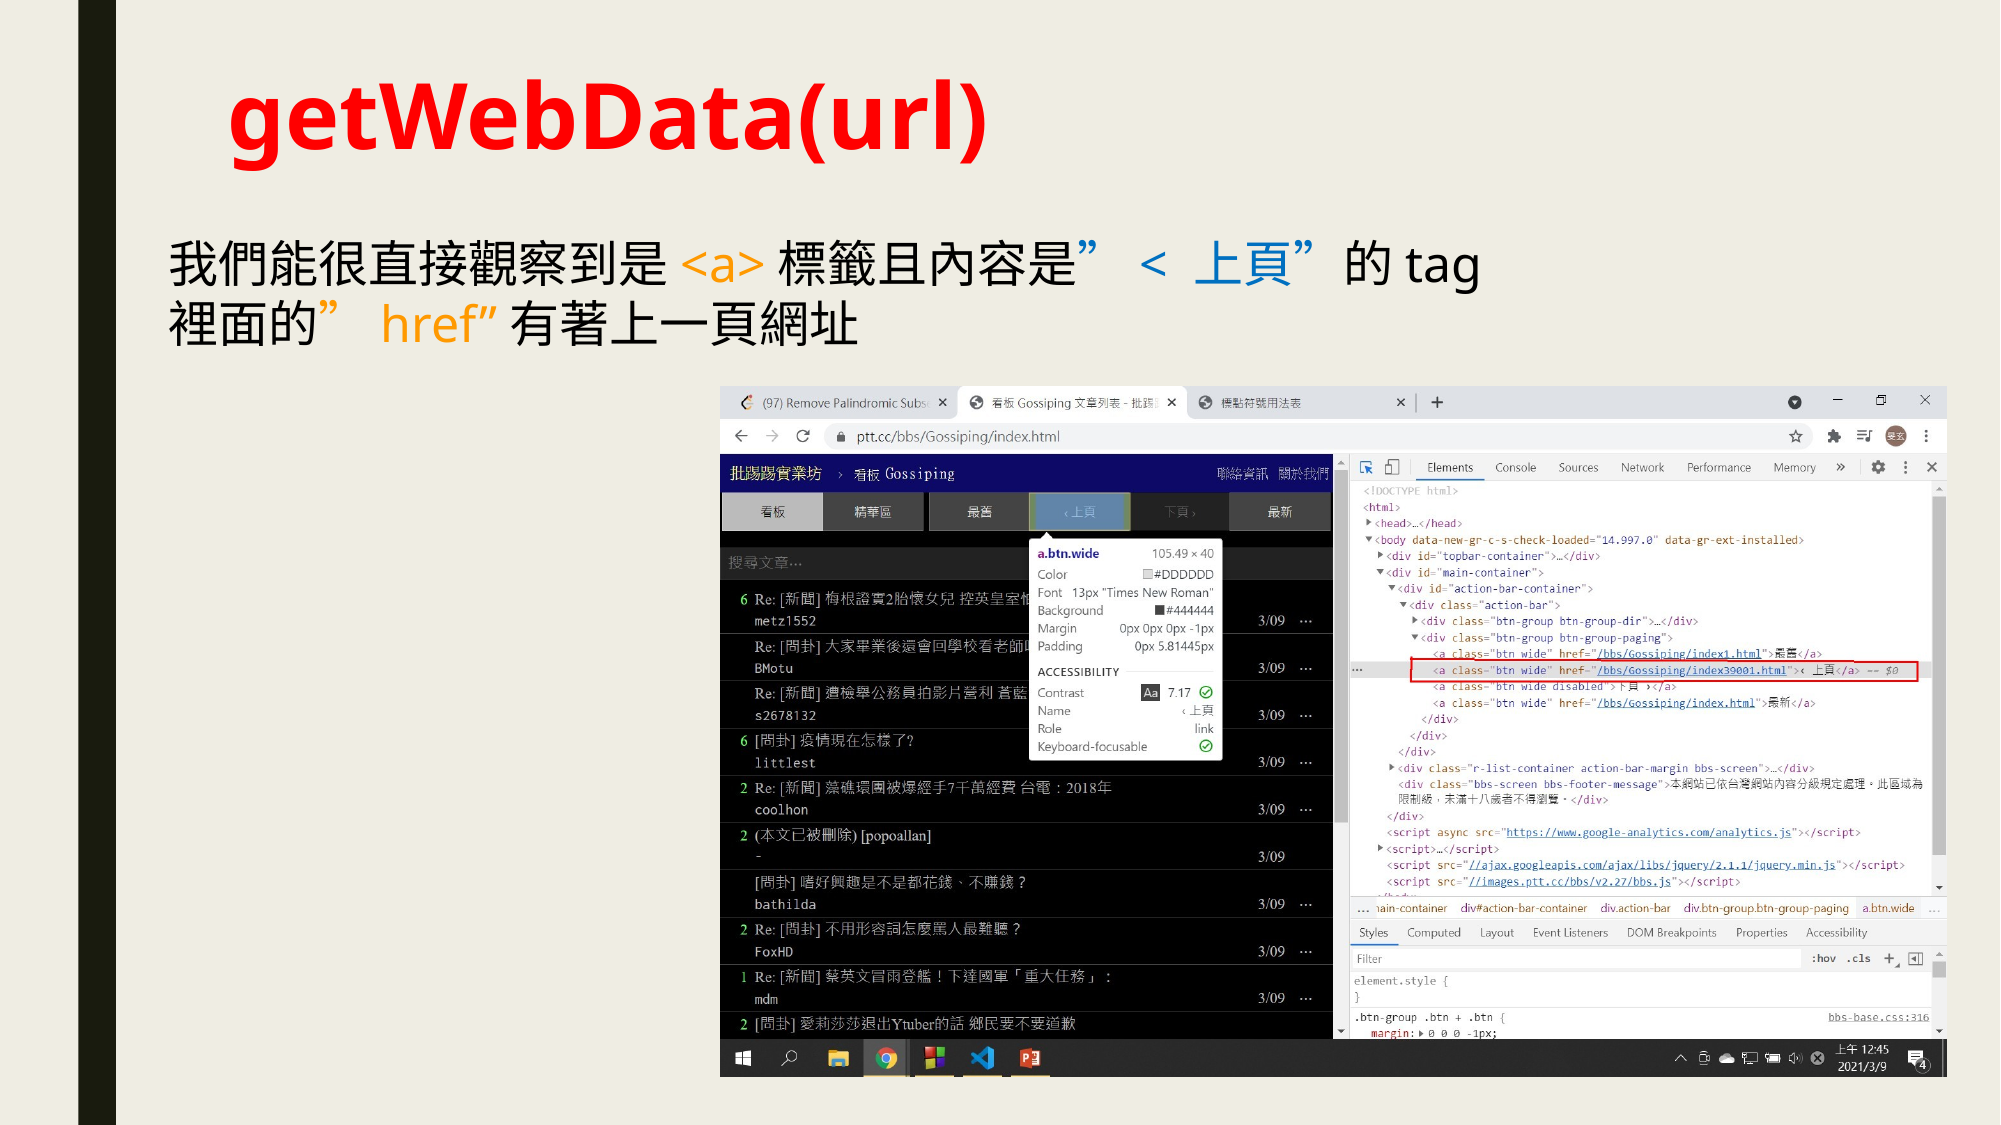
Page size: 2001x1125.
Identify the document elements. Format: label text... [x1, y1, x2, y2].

text_box 我們能很直接觀察到是<a>標籤且內容是”< 上頁”的tag 裡面的”href”有著上一頁網址 [153, 225, 1497, 360]
picture [720, 386, 1947, 1077]
title getWebData(url) [212, 64, 1947, 200]
